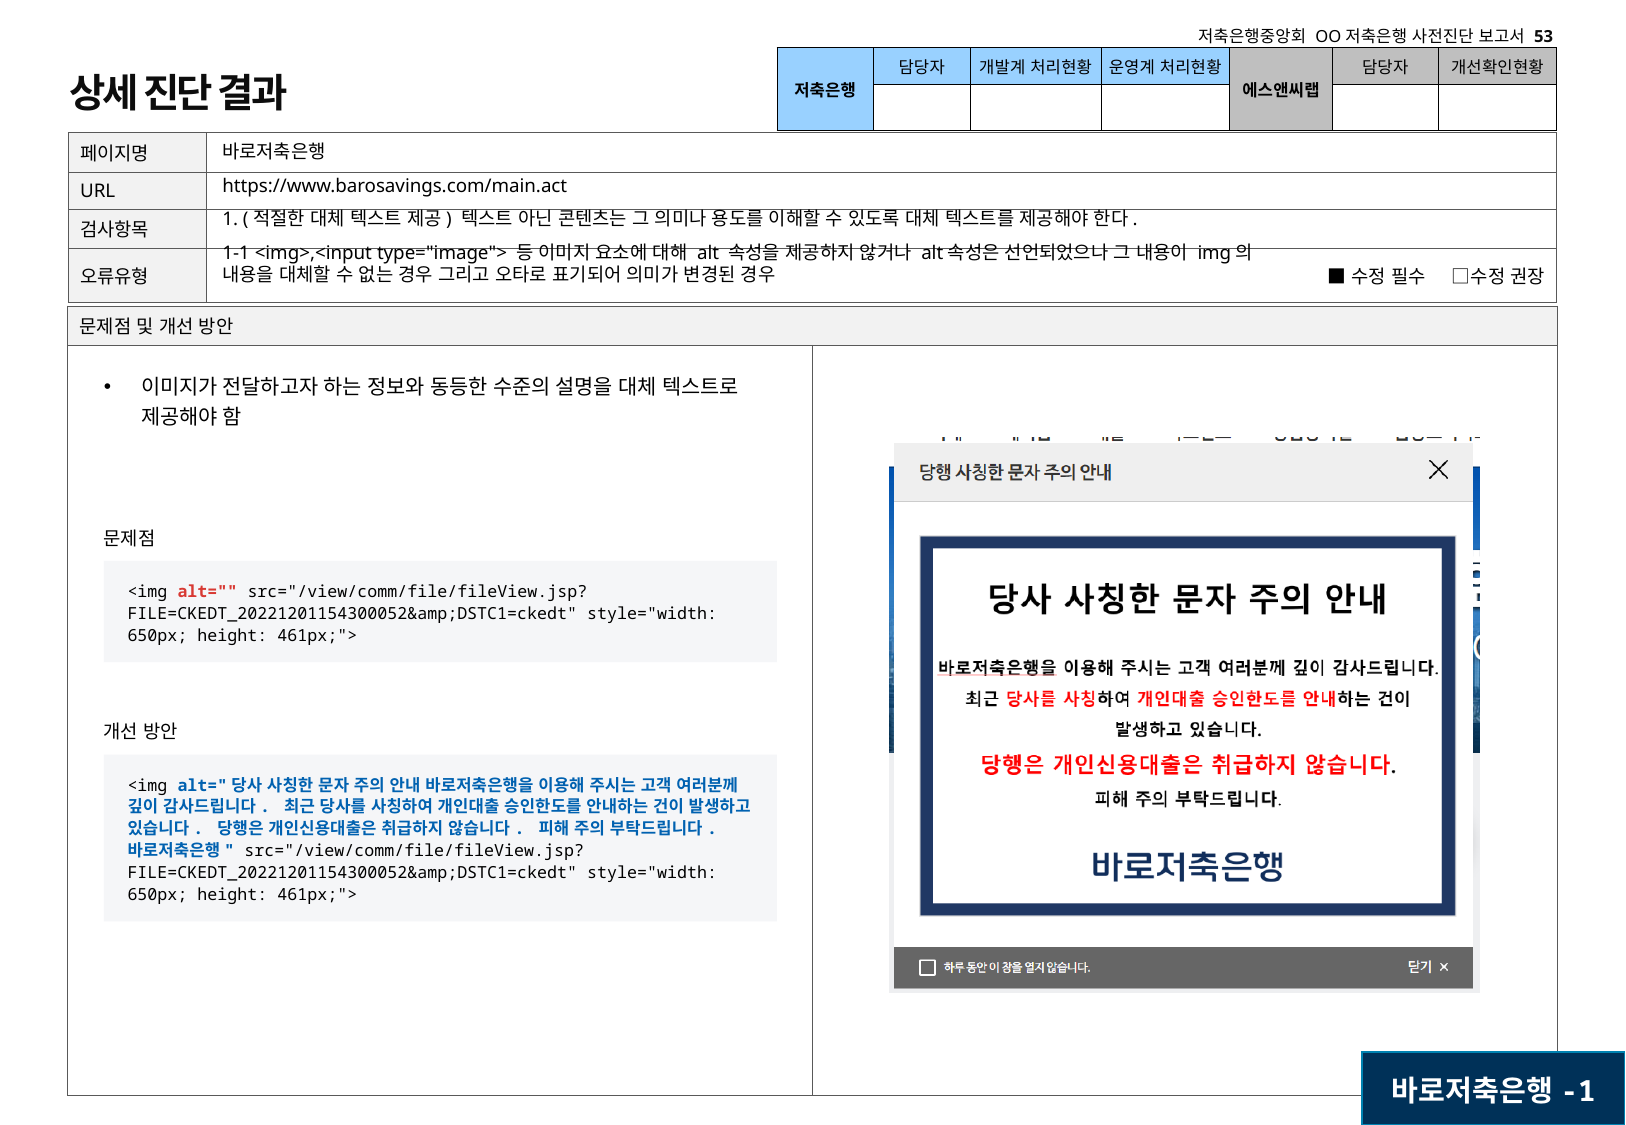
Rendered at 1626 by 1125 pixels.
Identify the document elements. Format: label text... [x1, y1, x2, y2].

text_box 바로저축은행-1 [1361, 1051, 1625, 1125]
list 이미지가 전달하고자 하는 정보와 동등한 수준의 설명을 대체 텍스트로 제공해야 함 [103, 368, 778, 499]
list 1-1 <img>,<input type="image"> 등 이미지 요소에 대해 alt 속성을 제공하지 않거나 alt속성은 선언되었으나 그 내용이 img의 내용을 대체할 수 없는 경우 그리고 오타로 표기되어 의미가 변경된 경우 [207, 235, 1293, 291]
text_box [103, 720, 778, 923]
table_cell [874, 85, 970, 130]
table_cell [1102, 85, 1229, 130]
table_header 저축은행 [778, 48, 873, 130]
table_header 에스앤씨랩 [1230, 48, 1332, 130]
list 1. (적절한 대체 텍스트 제공) 텍스트 아닌 콘텐츠는 그 의미나 용도를 이해할 수 있도록 대체 텍스트를 제공해야 한다. [207, 201, 1557, 236]
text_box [103, 526, 778, 663]
title 상세 진단 결과 [69, 72, 777, 117]
table_header 담당자 [1333, 48, 1438, 84]
table_header 담당자 [874, 48, 970, 84]
table_header 운영계 처리현황 [1102, 48, 1229, 84]
list 바로저축은행 [207, 133, 1557, 167]
table_header 개선확인현황 [1439, 48, 1556, 84]
list https://www.barosavings.com/main.act [207, 167, 1557, 201]
picture [889, 437, 1480, 993]
table_cell [1333, 85, 1438, 130]
table_cell [1439, 85, 1556, 130]
table_header 개발계 처리현황 [971, 48, 1101, 84]
table_cell [971, 85, 1101, 130]
